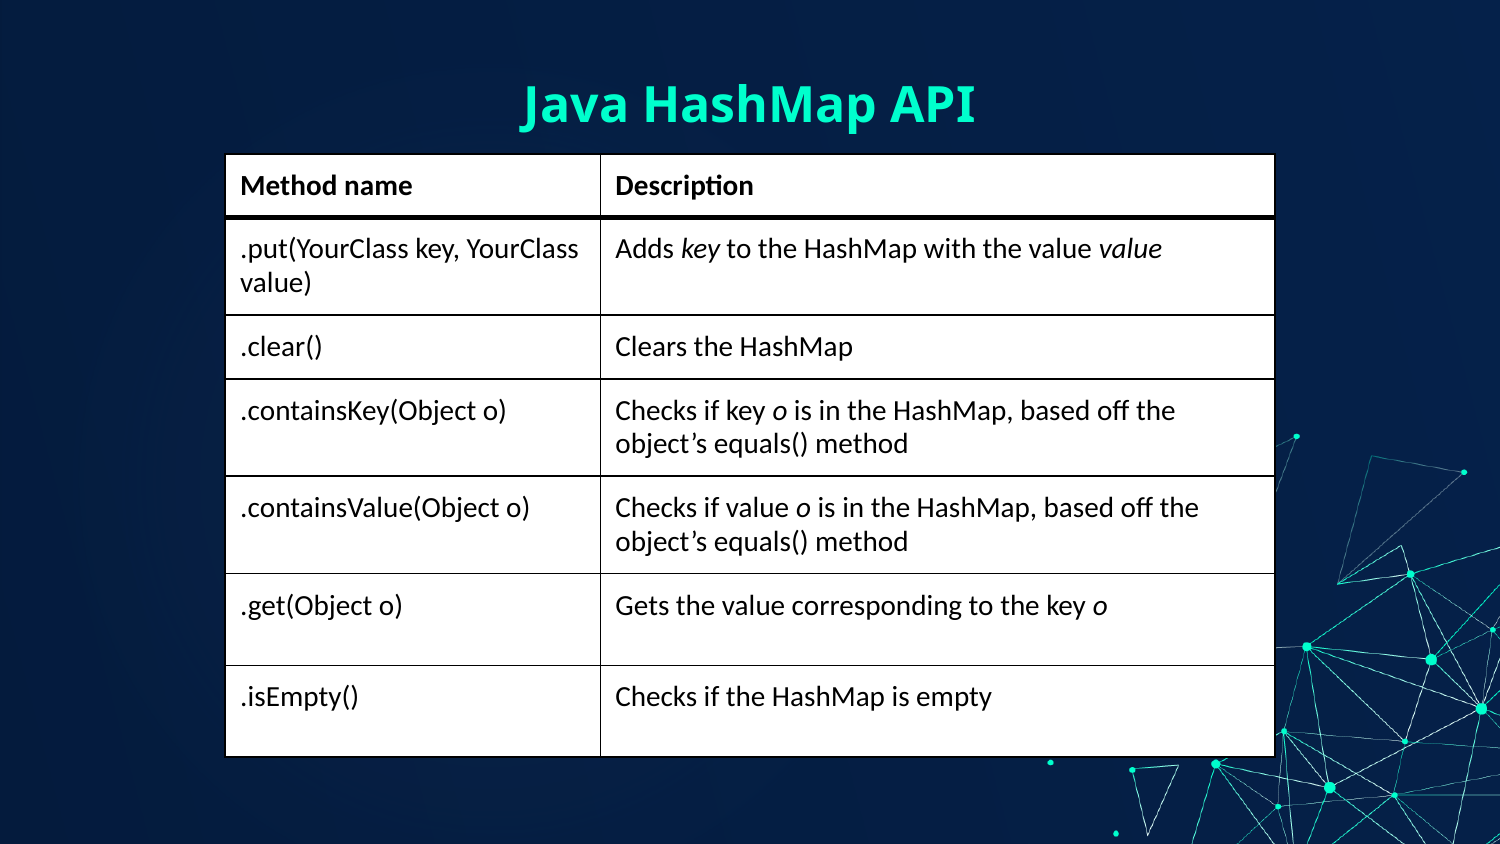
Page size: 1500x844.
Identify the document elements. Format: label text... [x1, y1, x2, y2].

table_cell Gets the value corresponding to the key o [601, 574, 1274, 665]
table_cell .clear() [226, 316, 600, 378]
picture [0, 0, 1500, 844]
table_header Description [601, 155, 1274, 215]
table_cell Checks if the HashMap is empty [601, 666, 1274, 756]
table_cell Checks if value o is in the HashMap, based off the object’s equals() method [601, 477, 1274, 573]
table_cell .containsKey(Object o) [226, 380, 600, 475]
table_cell Checks if key o is in the HashMap, based off the object’s equals() method [601, 380, 1274, 475]
table_cell .containsValue(Object o) [226, 477, 600, 573]
table_cell .get(Object o) [226, 574, 600, 665]
table_cell Clears the HashMap [601, 316, 1274, 378]
title Java HashMap API [322, 57, 1178, 153]
table_cell .isEmpty() [226, 666, 600, 756]
table_cell Adds key to the HashMap with the value value [601, 220, 1274, 314]
table_header Method name [226, 155, 600, 215]
table_cell .put(YourClass key, YourClass value) [226, 220, 600, 314]
